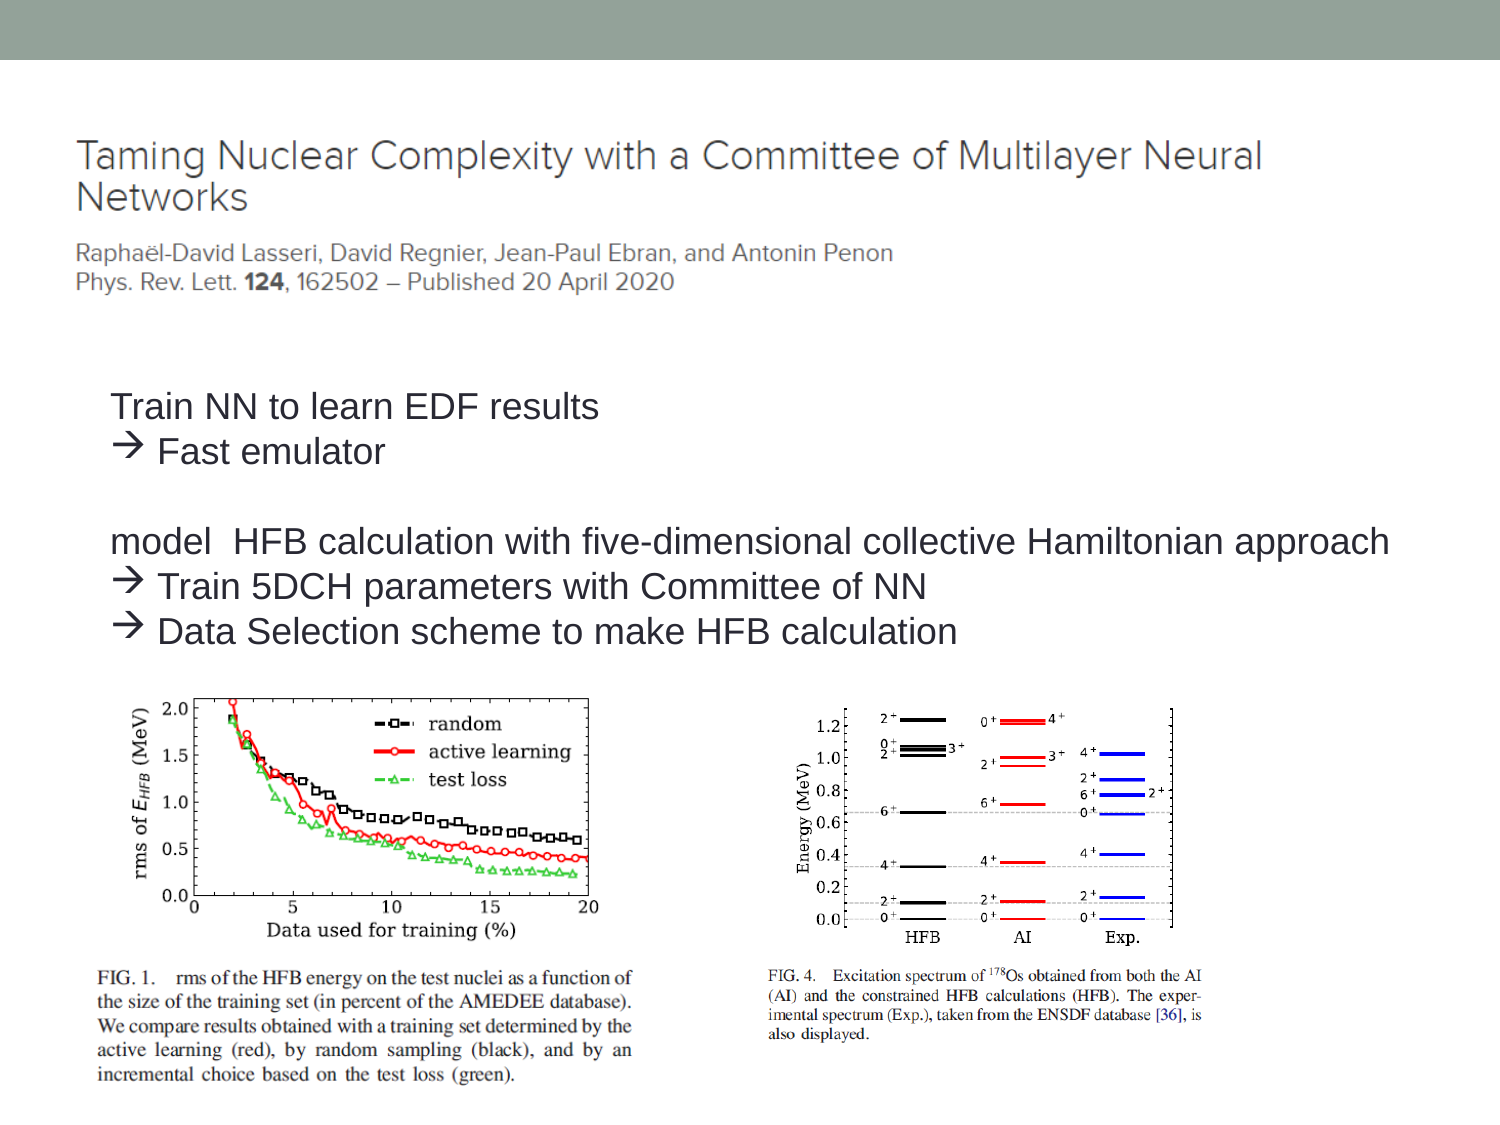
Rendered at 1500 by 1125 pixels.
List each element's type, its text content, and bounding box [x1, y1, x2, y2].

picture [87, 693, 638, 1094]
picture [62, 124, 1274, 299]
picture [755, 693, 1213, 1048]
text_box Train NN to learn EDF results Fast emulator model HFB calculation with five-dimensional collective Hamiltonian approach Train 5DCH parameters with Committee of NN Data Selection scheme to make HFB calculation [95, 374, 1406, 660]
